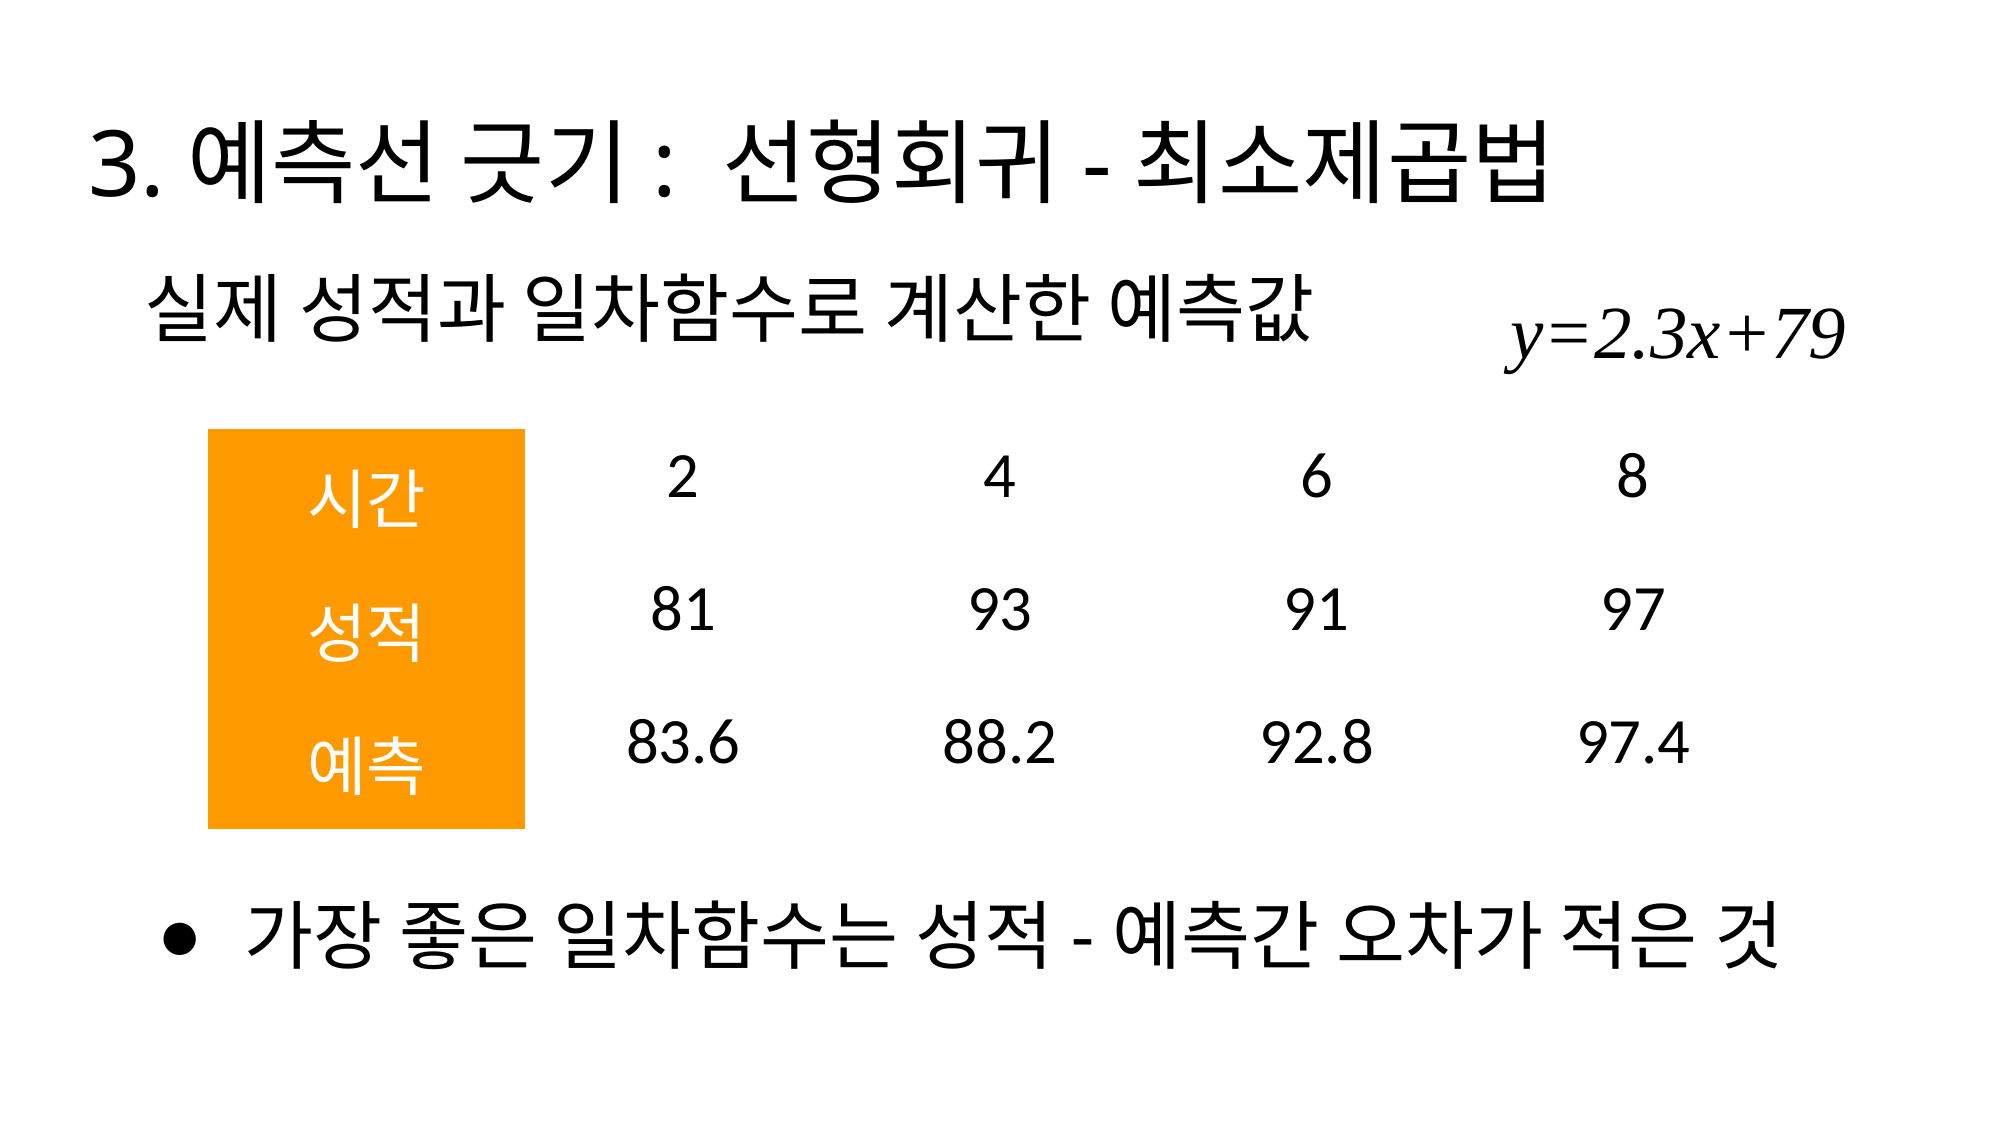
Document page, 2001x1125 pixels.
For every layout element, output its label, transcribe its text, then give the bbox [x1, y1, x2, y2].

table_header 4 [842, 429, 1158, 562]
list 가장 좋은 일차함수는 성적-예측간 오차가 적은 것 [124, 878, 1932, 1033]
table_header 2 [525, 429, 842, 562]
table_cell 92.8 [1158, 696, 1475, 829]
list 실제 성적과 일차함수로 계산한 예측값 [124, 252, 1449, 406]
table_cell 성적 [208, 562, 525, 696]
table_cell 97 [1475, 562, 1792, 696]
table_cell 81 [525, 562, 842, 696]
text_box y=2.3x+79 [1490, 263, 1868, 389]
table_cell 88.2 [842, 696, 1158, 829]
table_cell 97.4 [1475, 696, 1792, 829]
table_cell 83.6 [525, 696, 842, 829]
table_cell 93 [842, 562, 1158, 696]
table_header 시간 [208, 429, 525, 562]
table_cell 예측 [208, 696, 525, 829]
title 3.예측선 긋기: 선형회귀-최소제곱법 [68, 97, 1932, 223]
table_cell 91 [1158, 562, 1475, 696]
table_header 8 [1475, 429, 1792, 562]
table_header 6 [1158, 429, 1475, 562]
